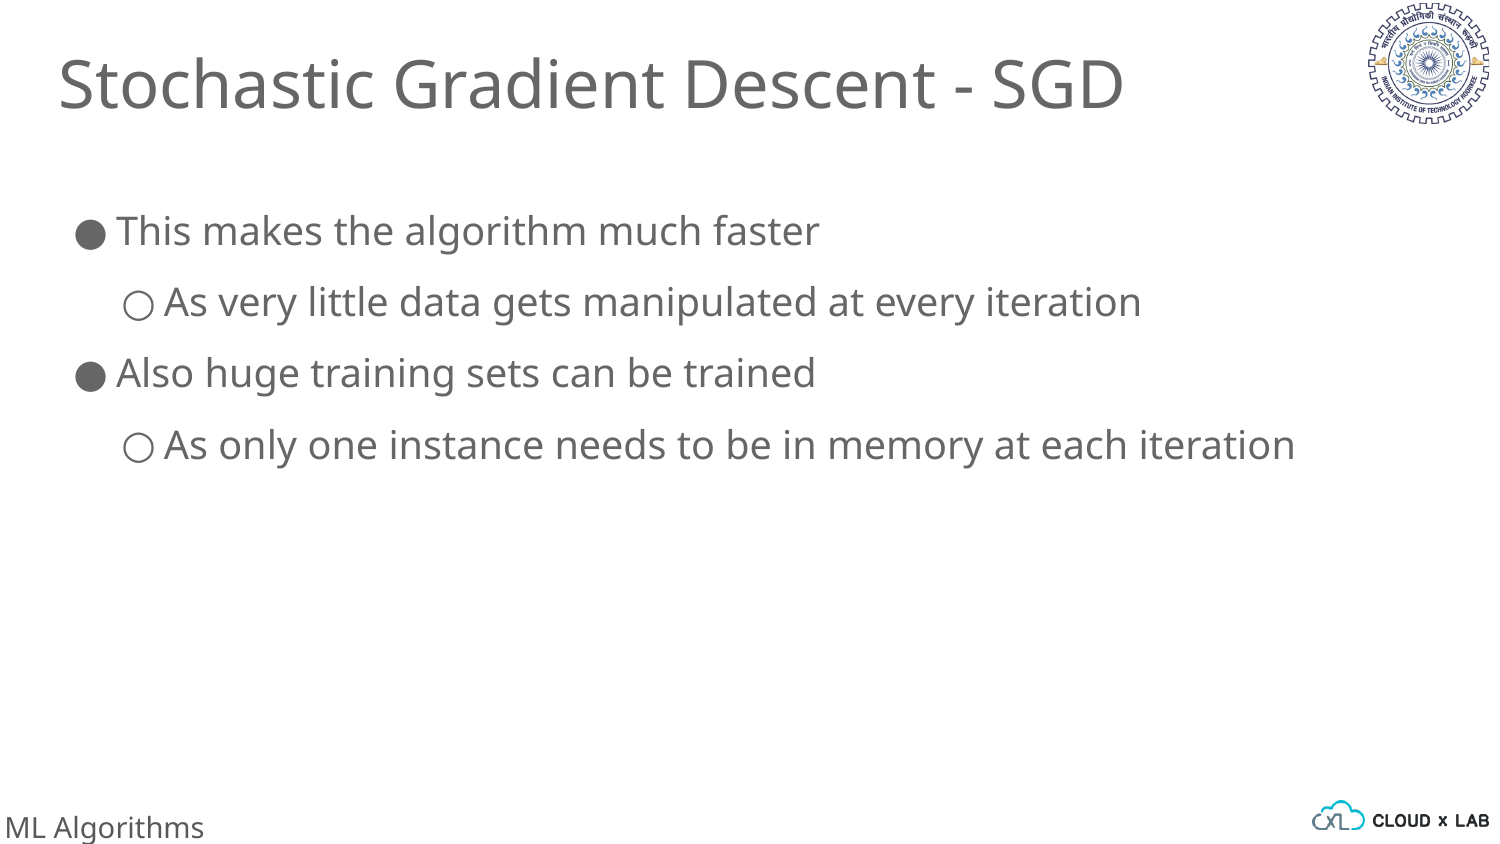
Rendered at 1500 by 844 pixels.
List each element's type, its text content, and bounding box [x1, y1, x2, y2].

picture [1312, 800, 1490, 830]
picture [1368, 3, 1490, 124]
text_box This makes the algorithm much faster As very little data gets manipulated at every iteration Also huge training sets can be trained As only one instance needs to be in memory at each iteration [58, 172, 1442, 776]
text_box Stochastic Gradient Descent - SGD [58, 36, 1442, 138]
